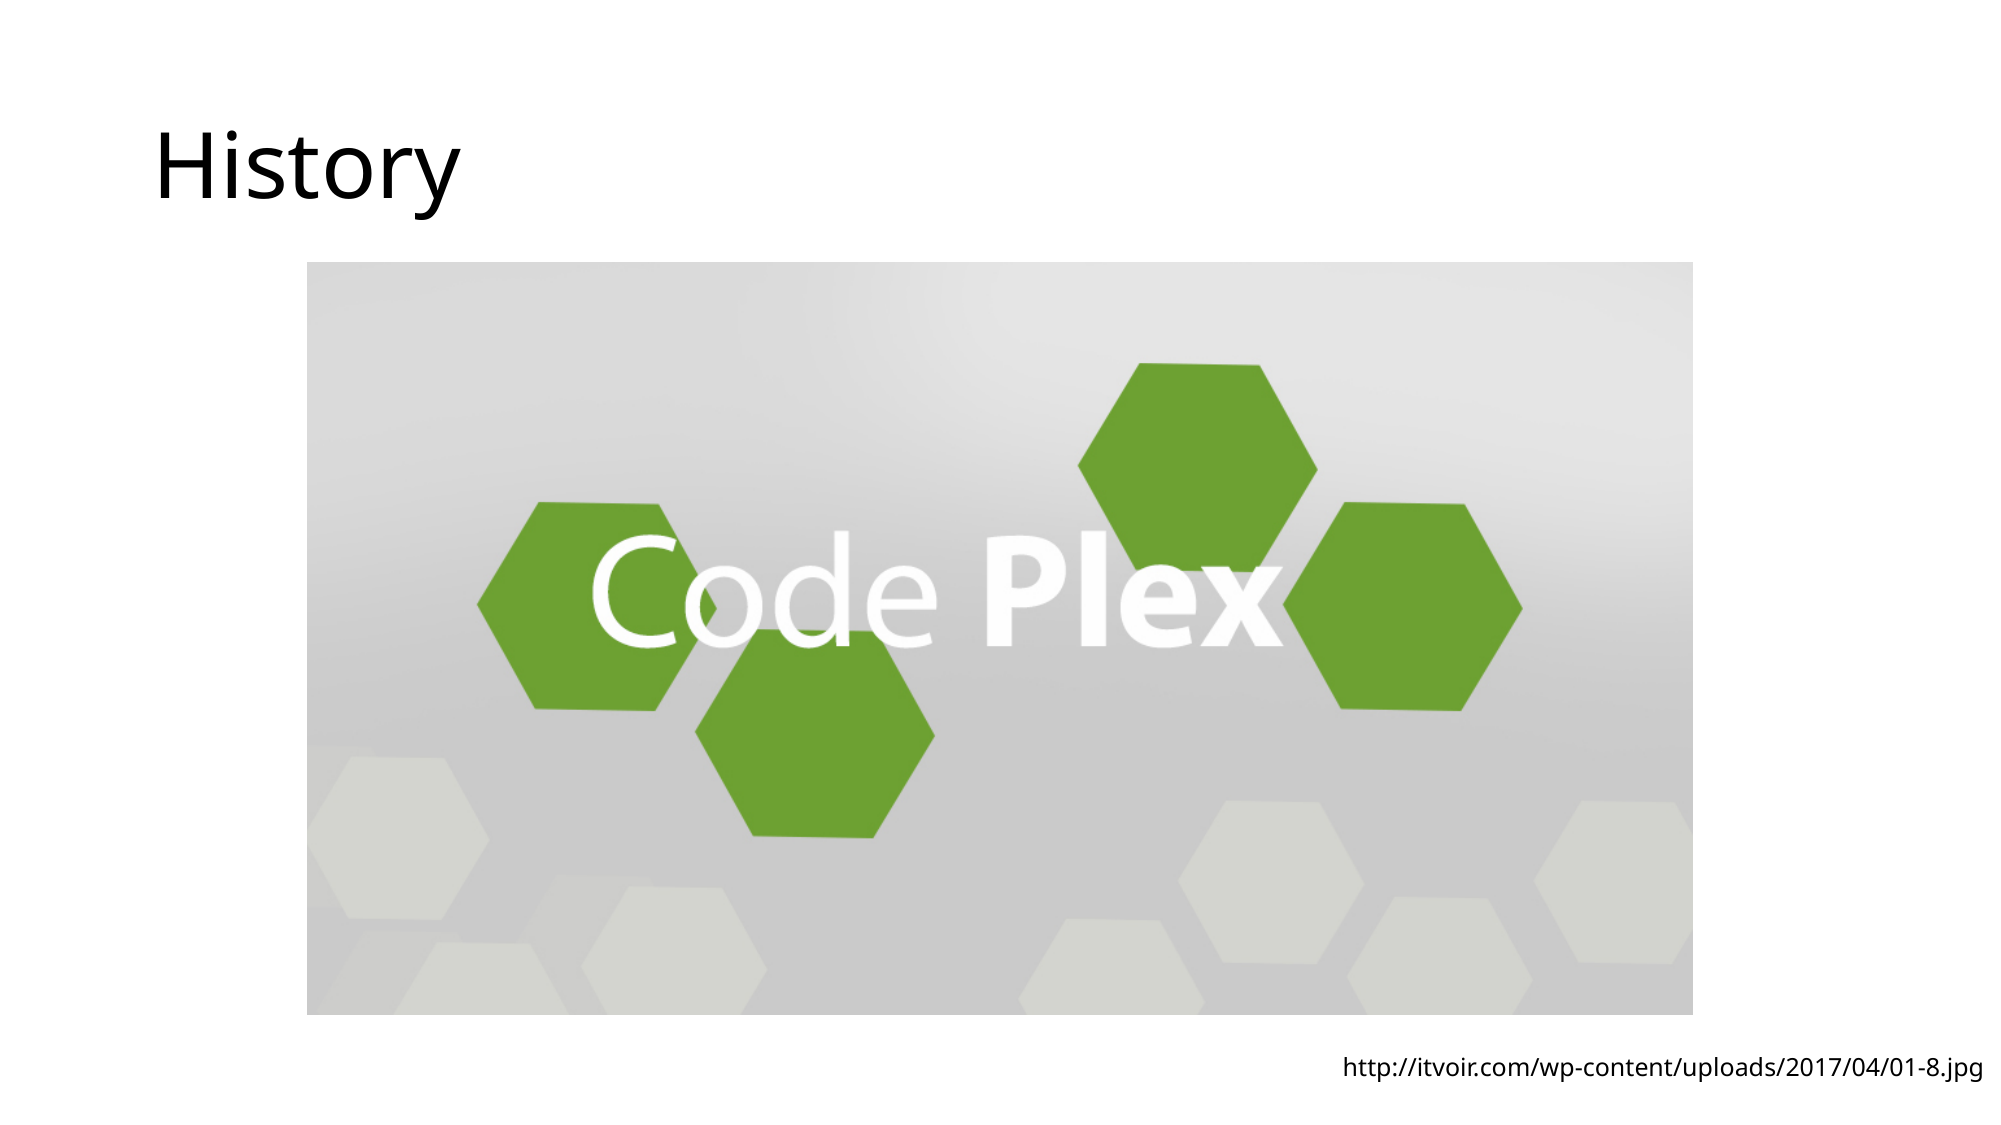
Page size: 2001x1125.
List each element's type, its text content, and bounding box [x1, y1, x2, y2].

title History [137, 59, 1863, 278]
picture [307, 262, 1693, 1015]
text_box http://itvoir.com/wp-content/uploads/2017/04/01-8.jpg [0, 1029, 2000, 1104]
